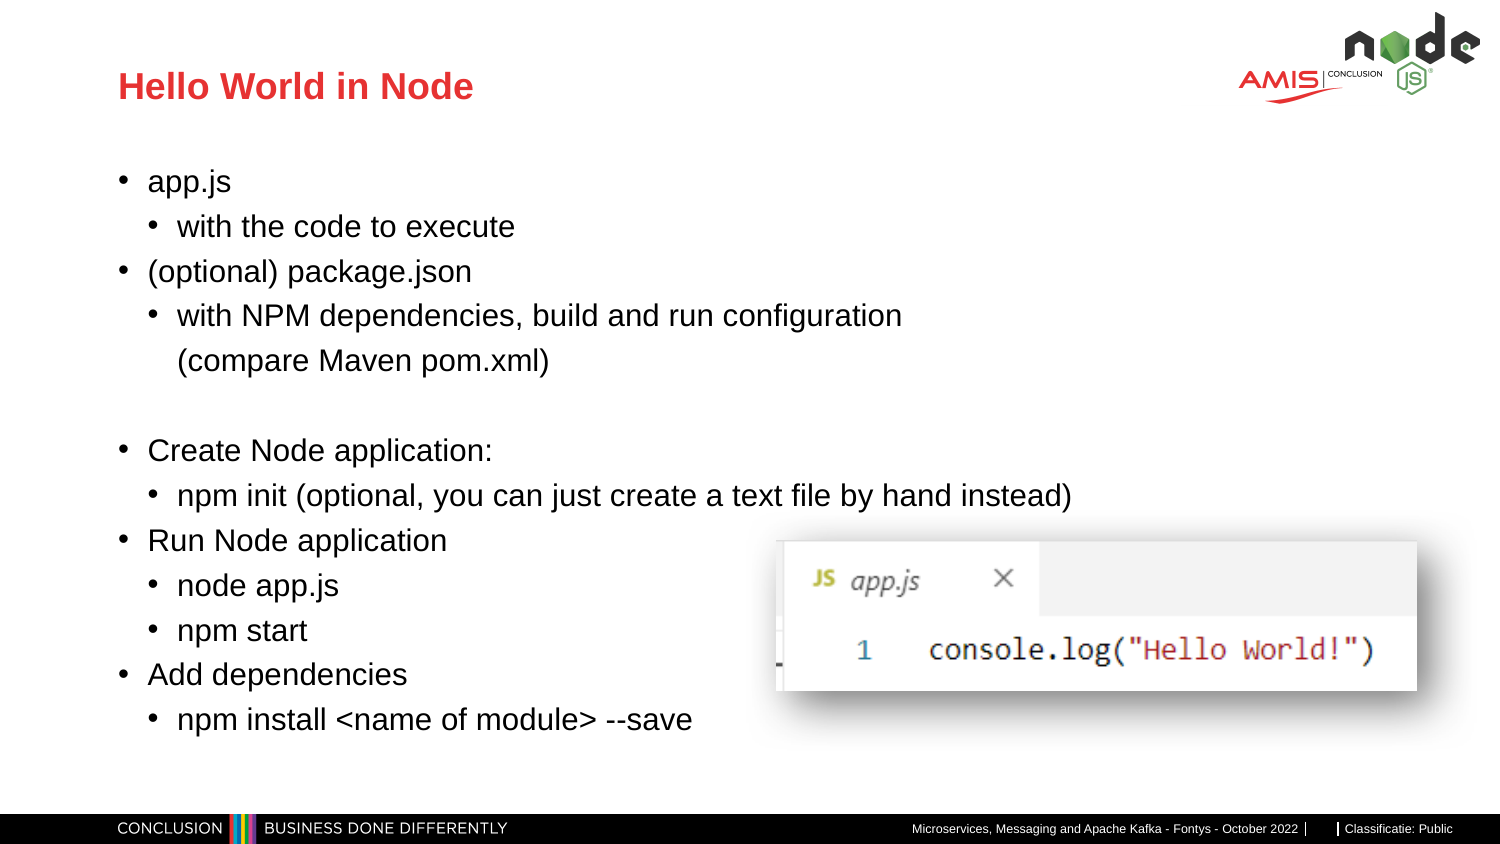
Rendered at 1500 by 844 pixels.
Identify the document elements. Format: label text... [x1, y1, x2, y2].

picture [0, 814, 236, 844]
list app.js with the code to execute (optional) package.json with NPM dependencies, build and run configuration (compare Maven pom.xml) Create Node application: npm init (optional, you can just create a text file by hand instead) Run Node application node app.js npm start Add dependencies npm install <name of module> --save [118, 153, 1205, 774]
picture [776, 540, 1417, 691]
title Hello World in Node [118, 47, 1205, 130]
picture [239, 814, 1500, 844]
picture [1205, 12, 1480, 106]
footer Microservices, Messaging and Apache Kafka - Fontys - October 2022 [814, 820, 1299, 839]
